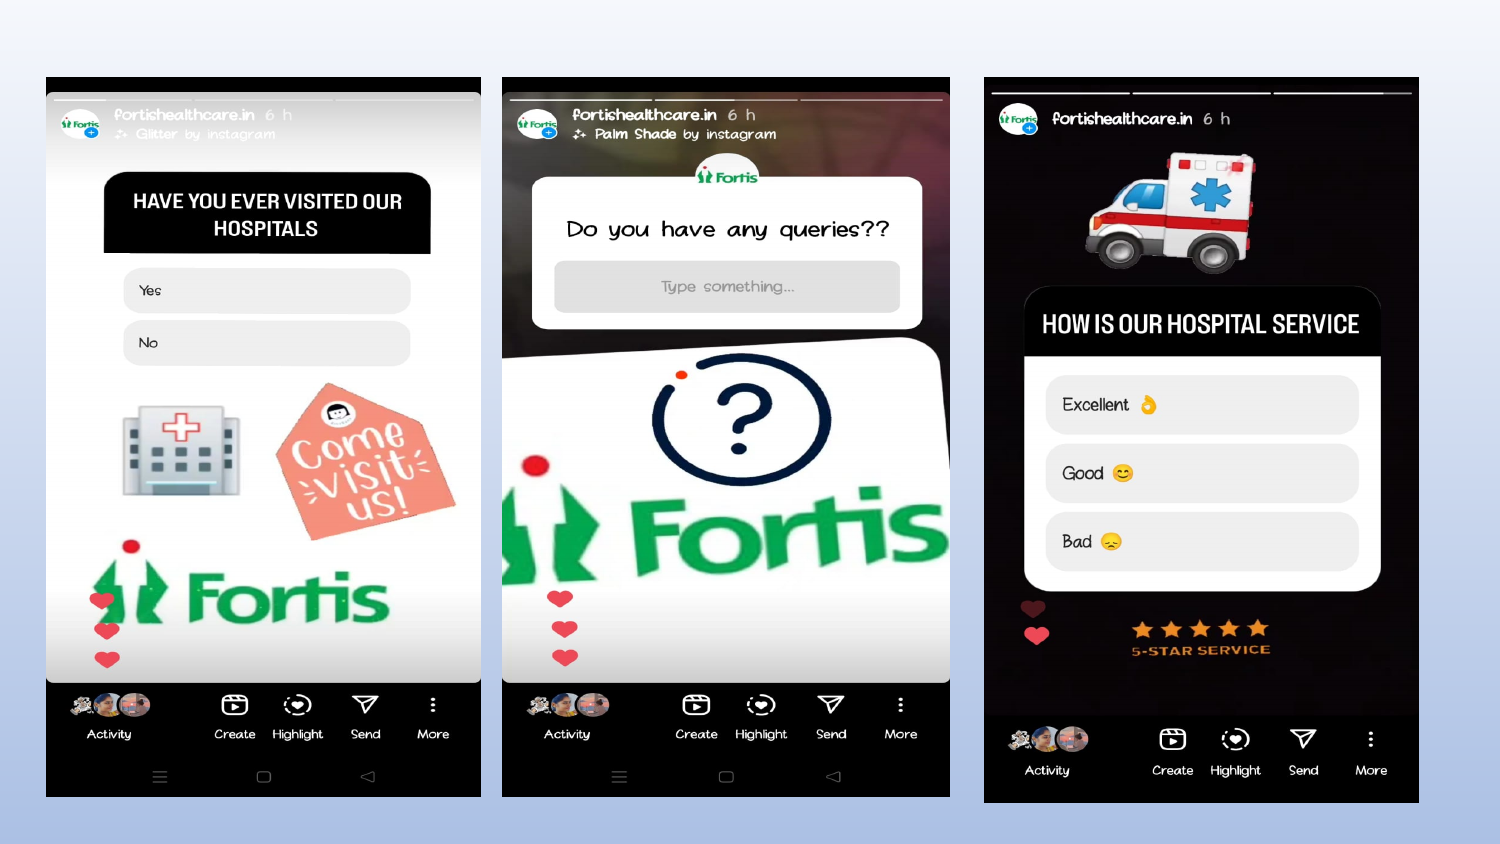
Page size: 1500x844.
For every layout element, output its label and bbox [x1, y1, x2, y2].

picture [984, 77, 1419, 803]
picture [45, 77, 481, 797]
picture [502, 77, 950, 797]
